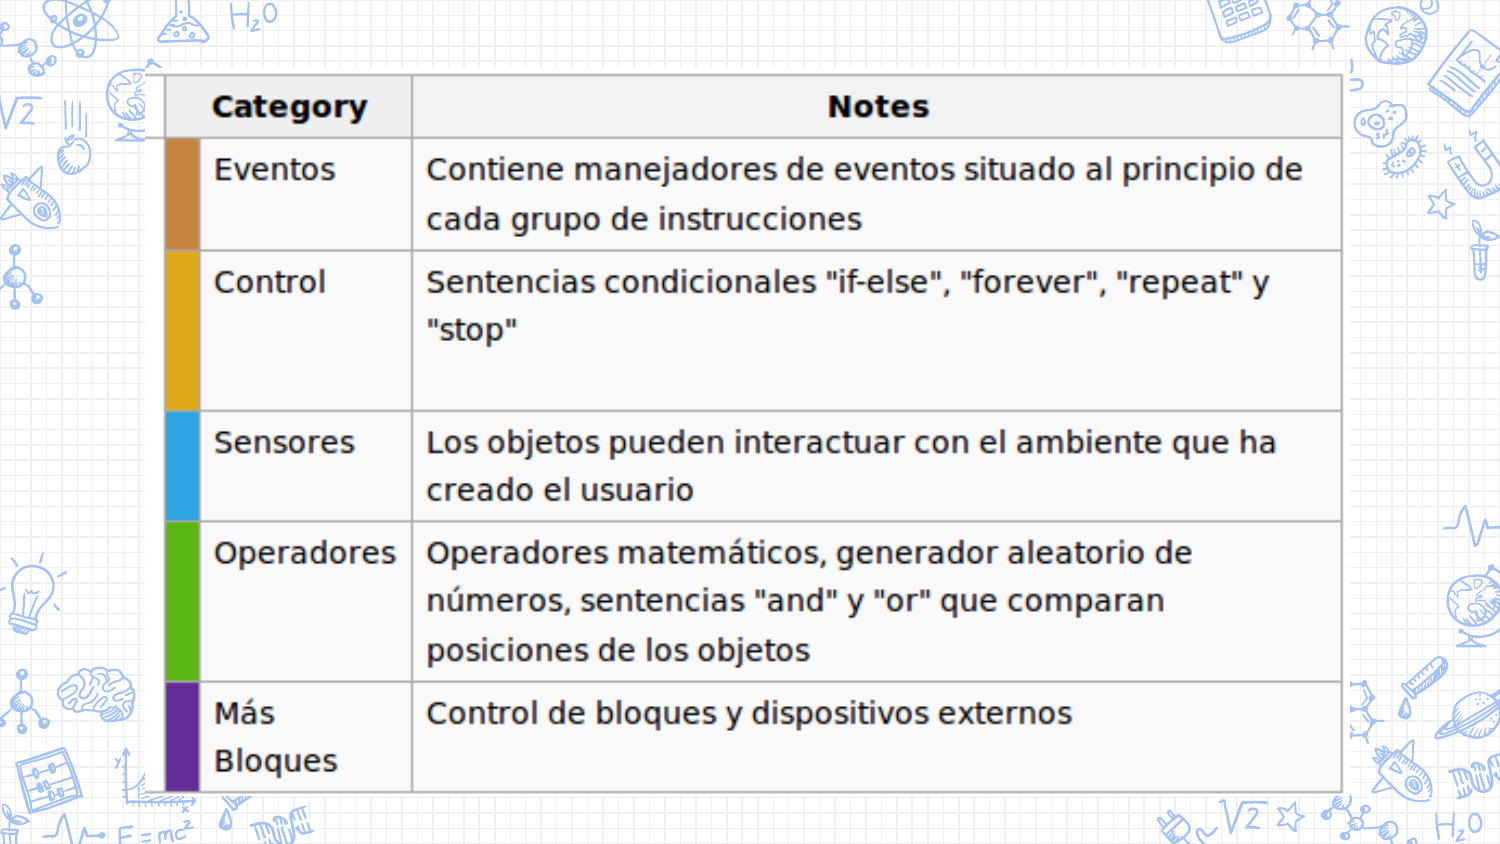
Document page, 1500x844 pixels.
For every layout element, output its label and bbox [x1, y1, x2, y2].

picture [145, 67, 1350, 796]
